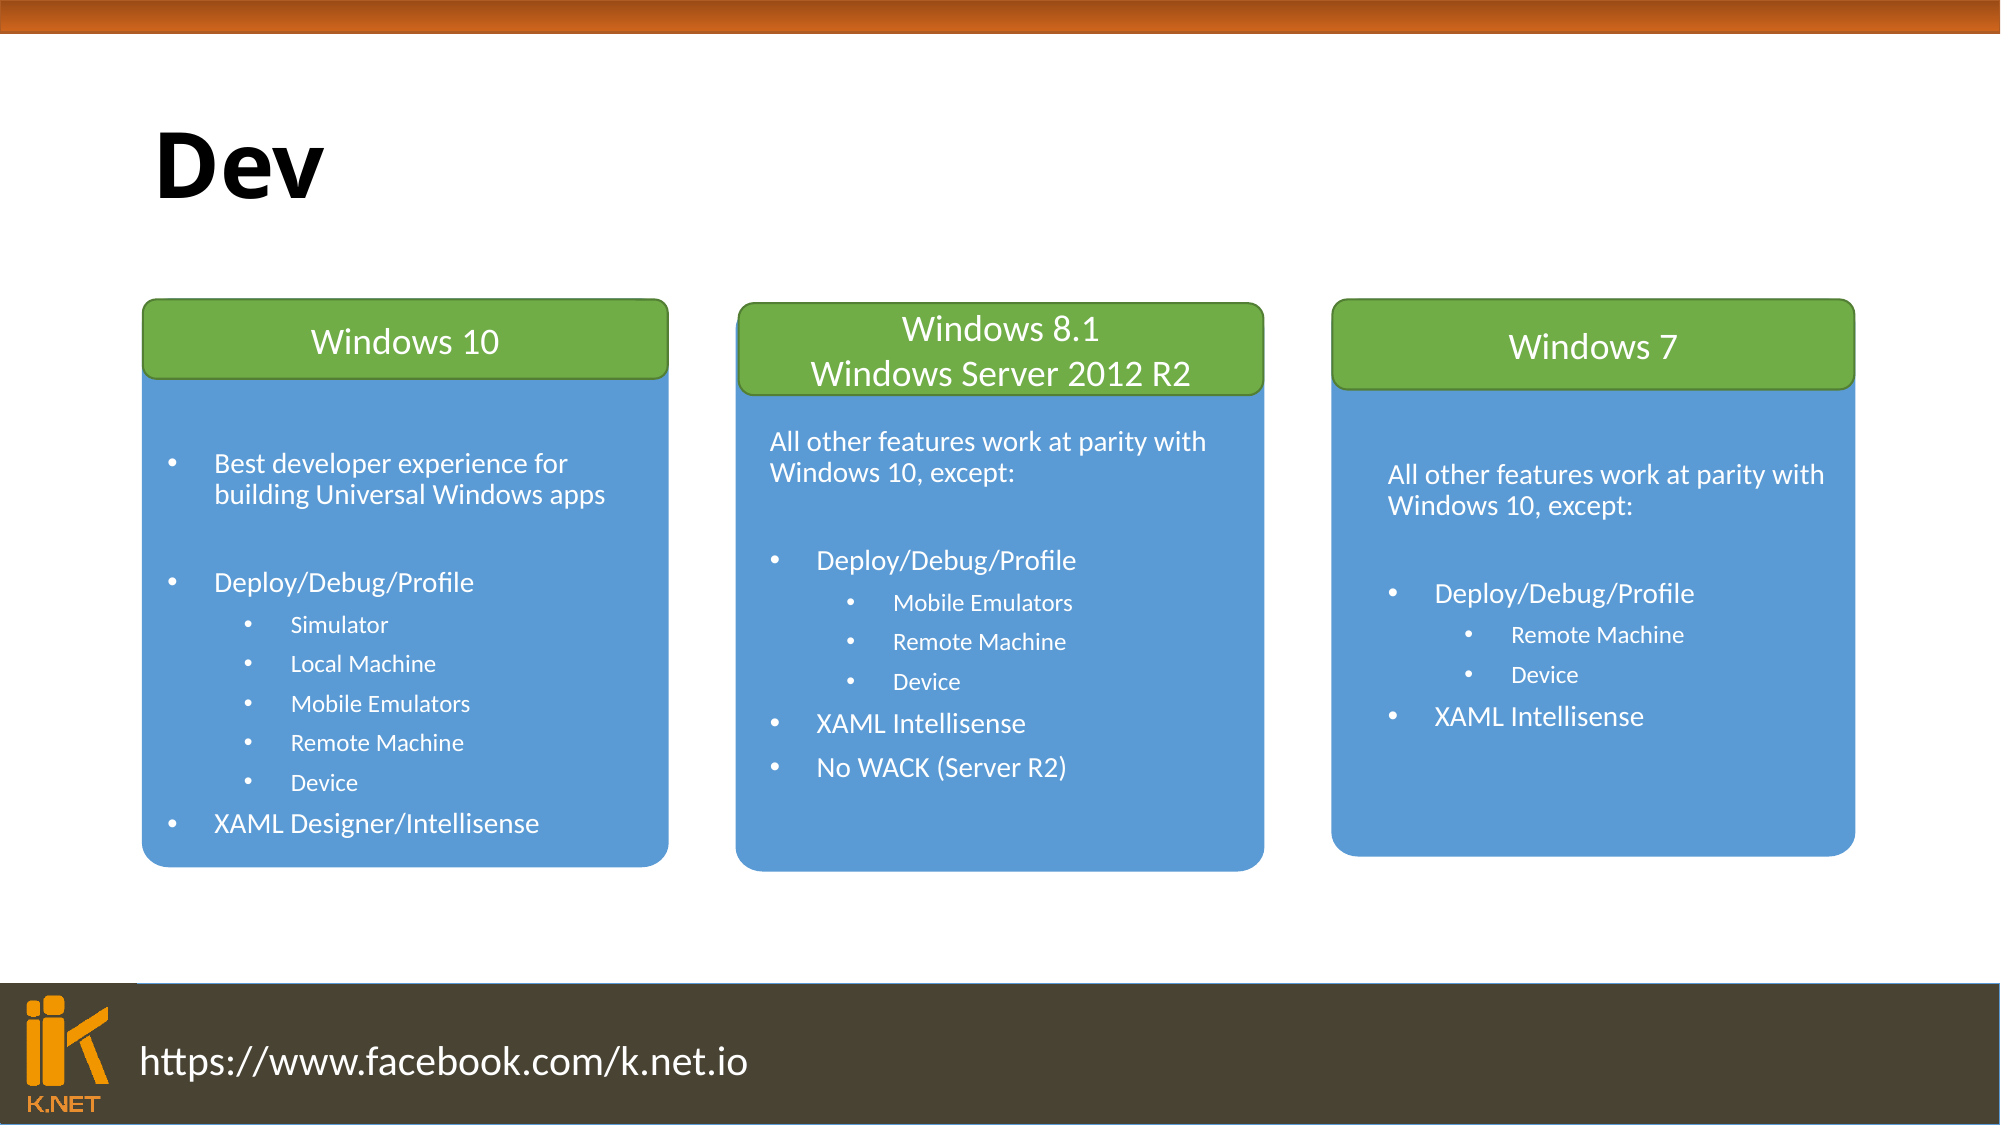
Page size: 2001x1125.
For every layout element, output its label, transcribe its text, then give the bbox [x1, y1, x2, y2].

picture [0, 983, 137, 1123]
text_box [736, 303, 1264, 942]
title Dev [137, 59, 1863, 278]
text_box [1332, 299, 1868, 856]
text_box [137, 299, 677, 955]
